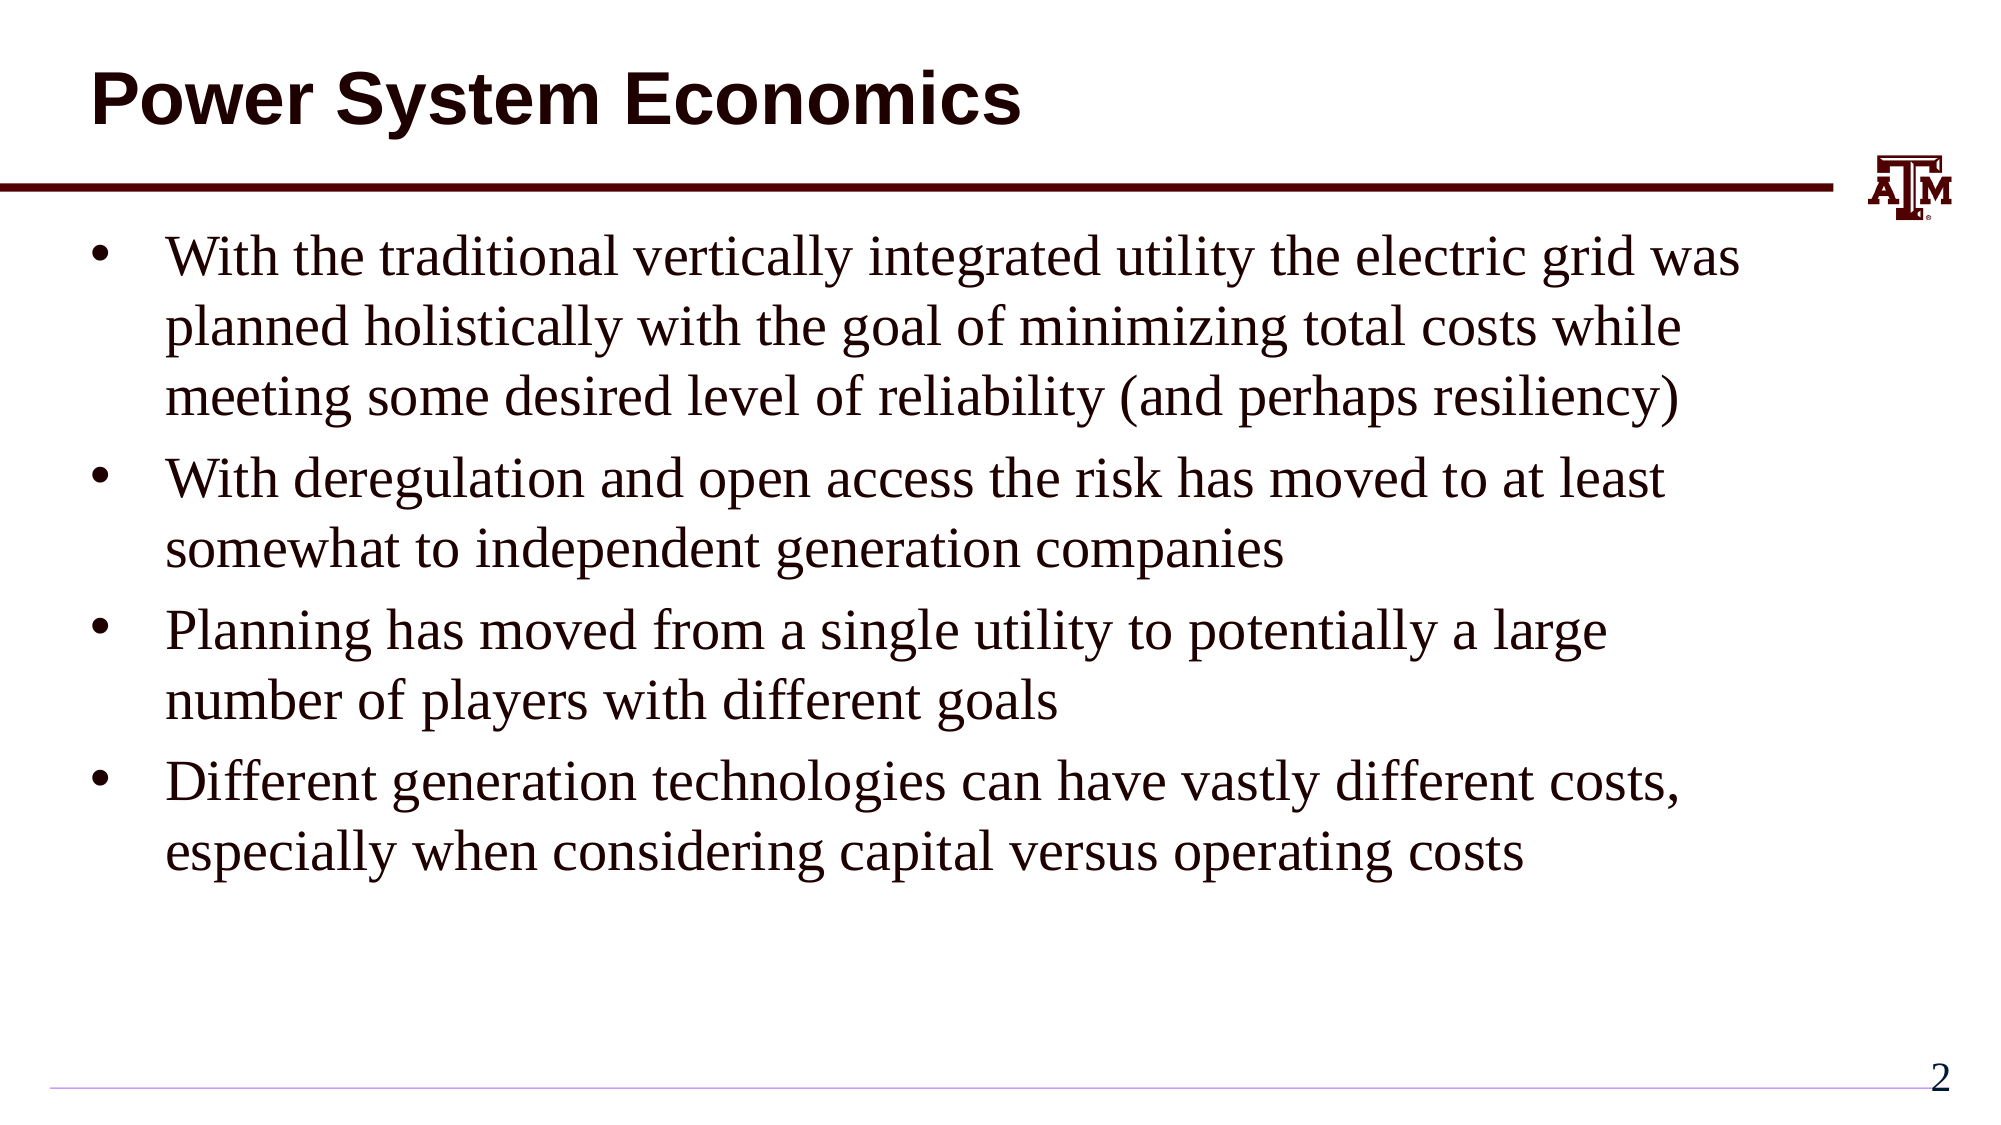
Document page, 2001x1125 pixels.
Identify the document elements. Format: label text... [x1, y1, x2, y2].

slide_number 1 [1887, 1037, 1967, 1113]
list With the traditional vertically integrated utility the electric grid was planned holistically with the goal of minimizing total costs while meeting some desired level of reliability (and perhaps resiliency) With deregulation and open access the risk has moved to at least somewhat to independent generation companies Planning has moved from a single utility to potentially a large number of players with different goals Different generation technologies can have vastly different costs, especially when considering capital versus operating costs [74, 209, 1763, 823]
title Power System Economics [74, 12, 1909, 188]
picture [1856, 137, 1963, 238]
